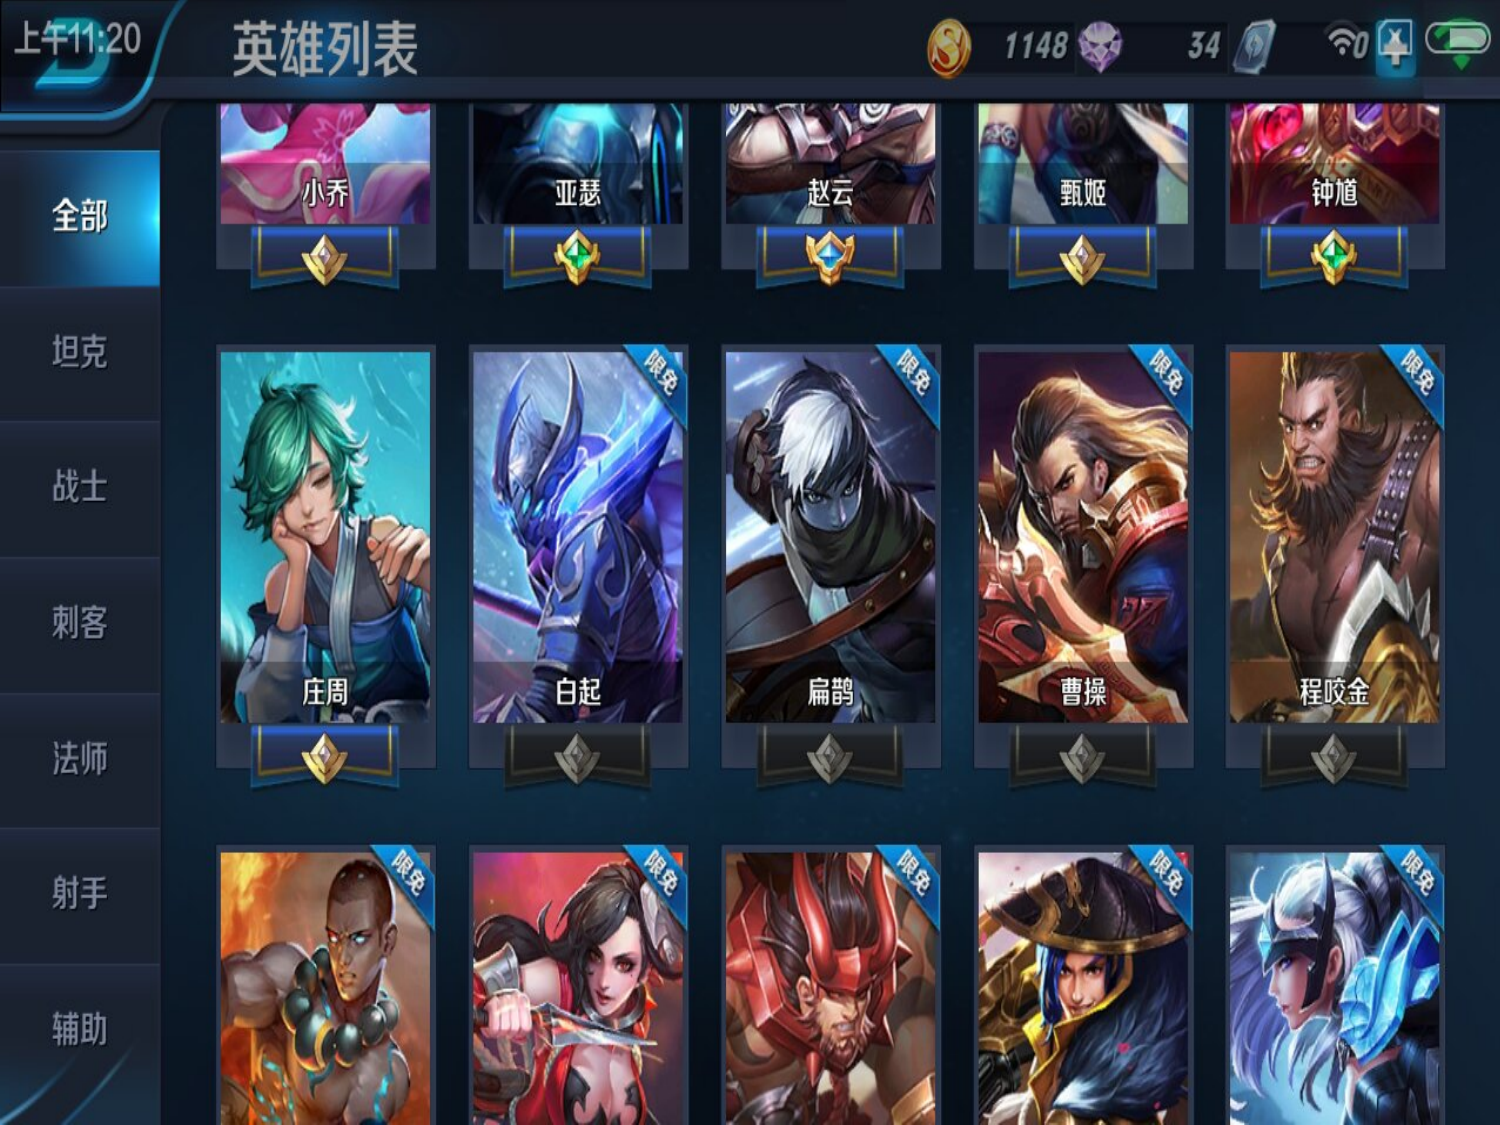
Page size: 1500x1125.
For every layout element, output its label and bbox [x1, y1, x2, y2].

list [0, 0, 1500, 1125]
